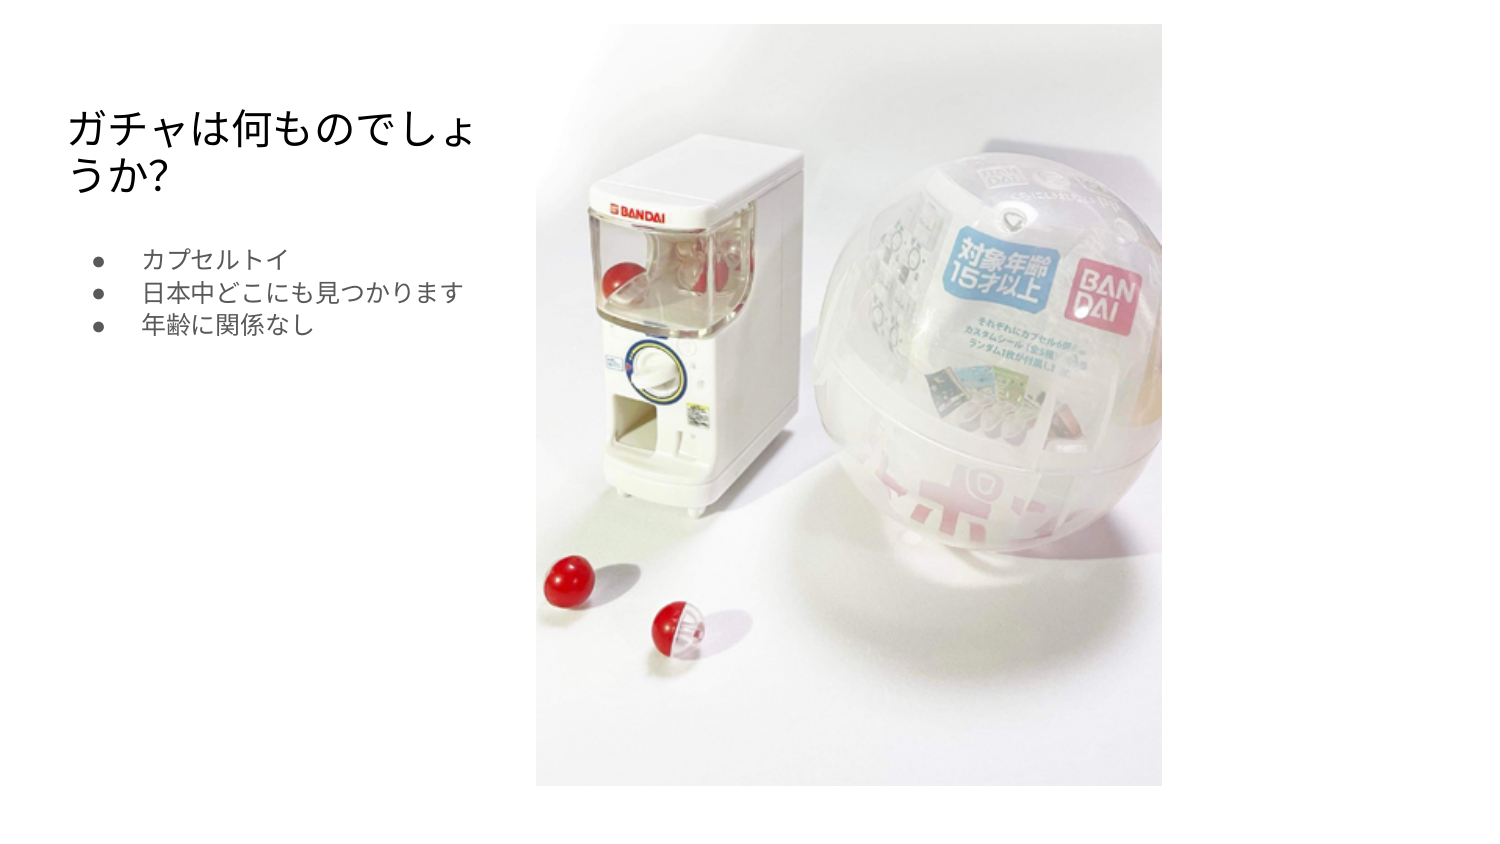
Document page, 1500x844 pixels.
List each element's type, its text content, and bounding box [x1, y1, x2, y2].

list カプセルトイ 日本中どこにも見つかります 年齢に関係なし [51, 227, 512, 750]
picture [536, 24, 1162, 787]
title ガチャは何ものでしょうか？ [51, 91, 512, 216]
